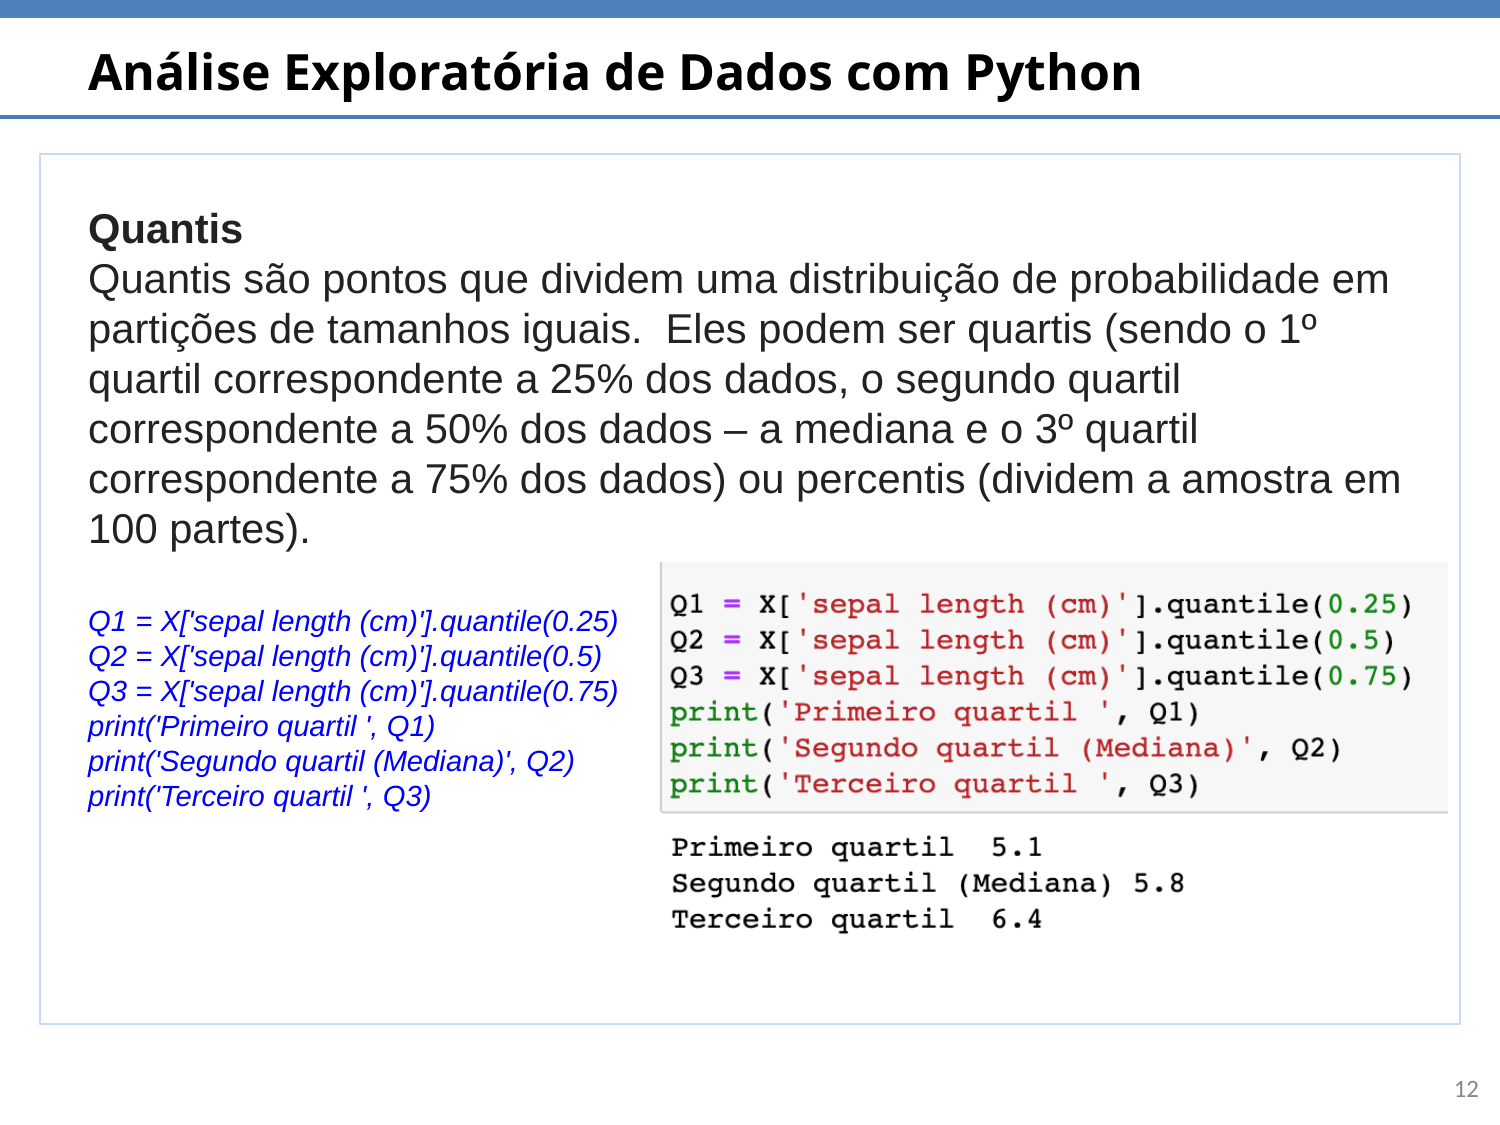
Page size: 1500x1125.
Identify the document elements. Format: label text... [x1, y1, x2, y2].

picture [624, 561, 1448, 951]
text_box Quantis Quantis são pontos que dividem uma distribuição de probabilidade em partições de tamanhos iguais. Eles podem ser quartis (sendo o 1º quartil correspondente a 25% dos dados, o segundo quartil correspondente a 50% dos dados – a mediana e o 3º quartil correspondente a 75% dos dados) ou percentis (dividem a amostra em 100 partes). Q1 = X['sepal length (cm)'].quantile(0.25) Q2 = X['sepal length (cm)'].quantile(0.5) Q3 = X['sepal length (cm)'].quantile(0.75) print('Primeiro quartil ', Q1) print('Segundo quartil (Mediana)', Q2) print('Terceiro quartil ', Q3) [73, 187, 1424, 993]
title Análise Exploratória de Dados com Python [73, 39, 1424, 115]
slide_number ‹#› [1373, 1057, 1495, 1118]
text_box [39, 154, 1461, 1025]
